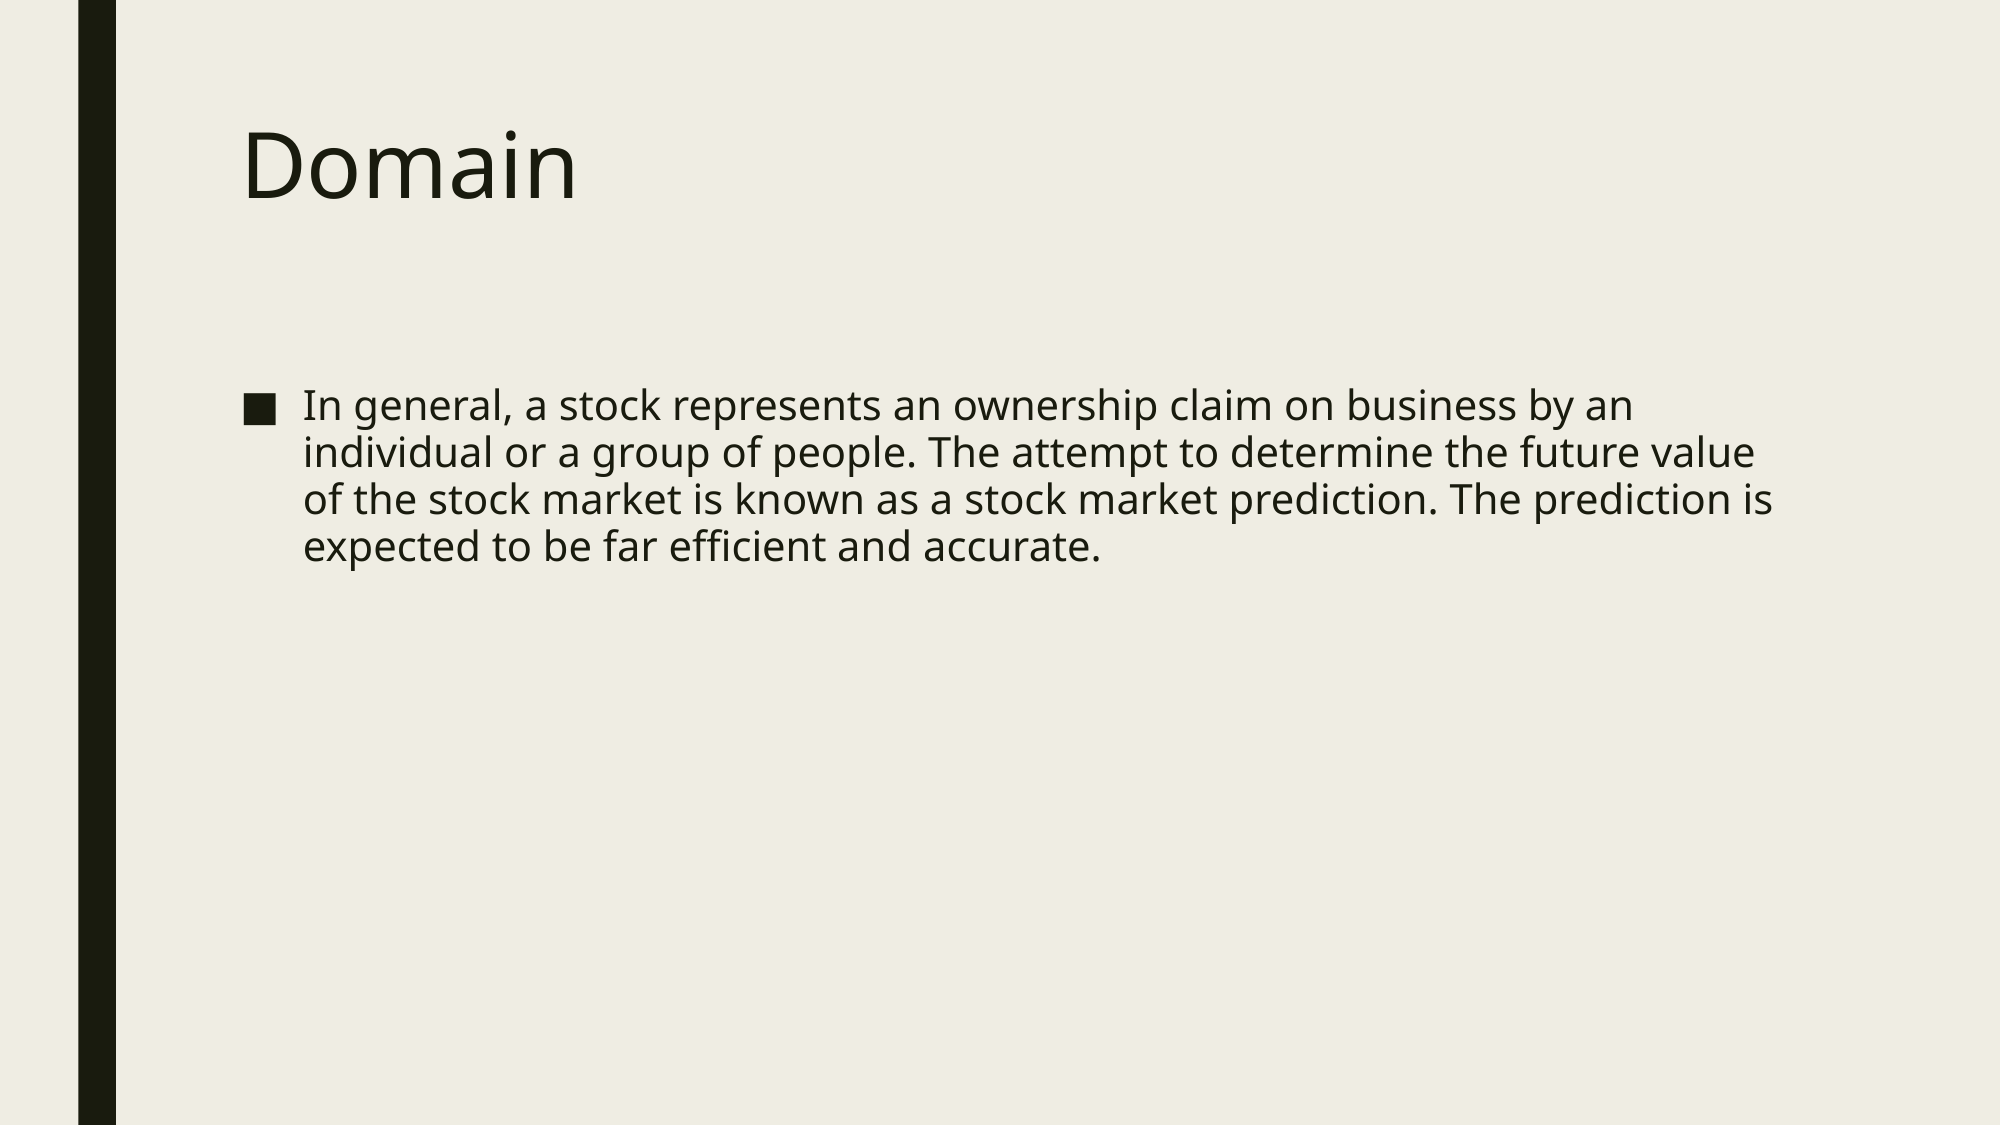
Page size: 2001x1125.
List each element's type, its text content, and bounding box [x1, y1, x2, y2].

title Domain [225, 112, 1800, 357]
list In general, a stock represents an ownership claim on business by an individual or a group of people. The attempt to determine the future value of the stock market is known as a stock market prediction. The prediction is expected to be far efficient and accurate. [225, 375, 1800, 963]
